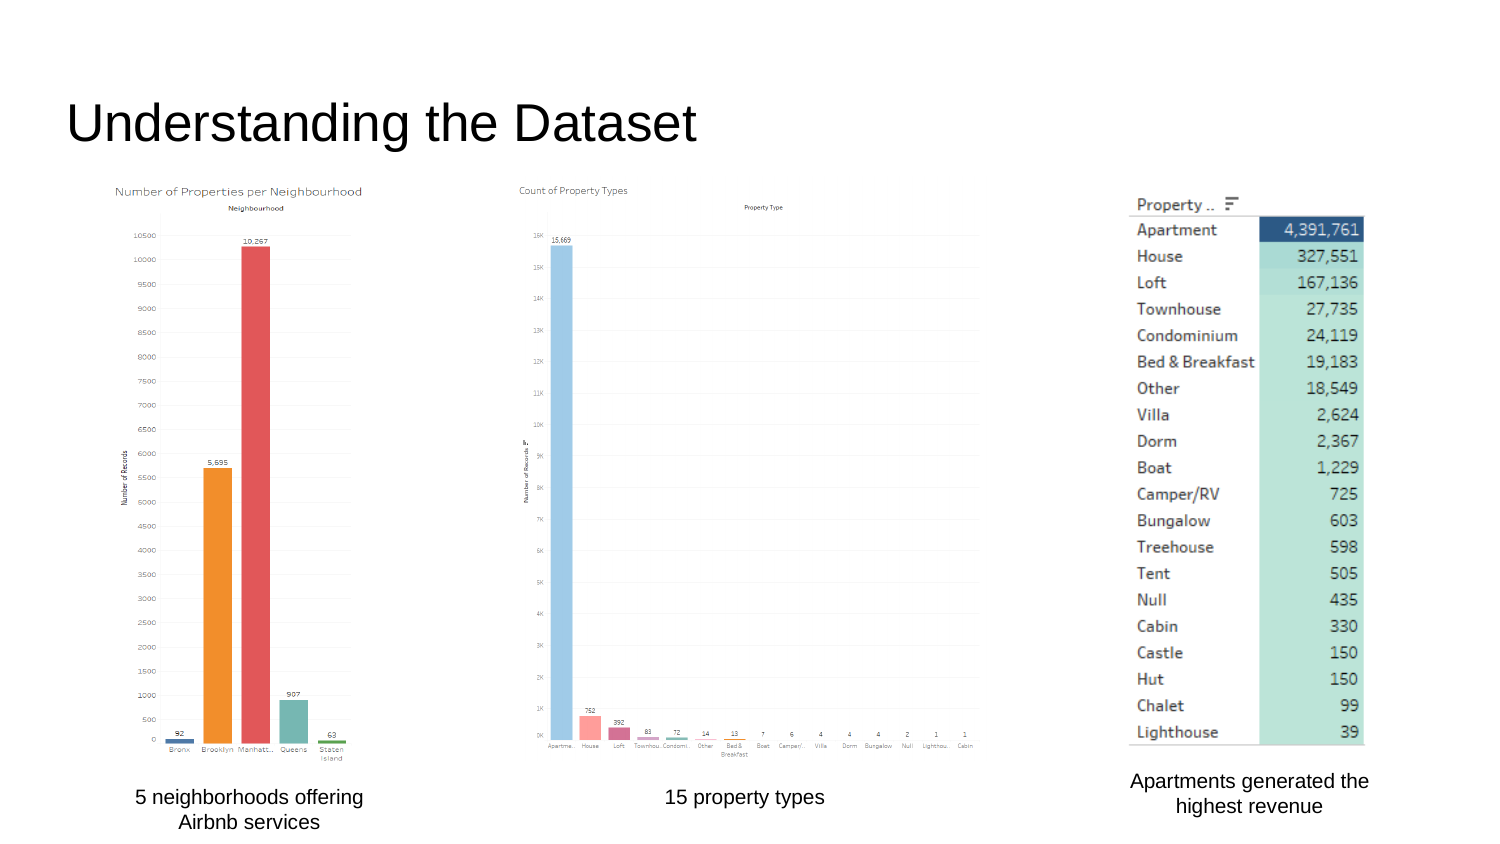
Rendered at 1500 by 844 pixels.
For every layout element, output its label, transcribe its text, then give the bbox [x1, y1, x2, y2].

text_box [107, 184, 398, 843]
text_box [512, 176, 988, 817]
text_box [1111, 176, 1388, 827]
title Understanding the Dataset [51, 72, 1449, 167]
